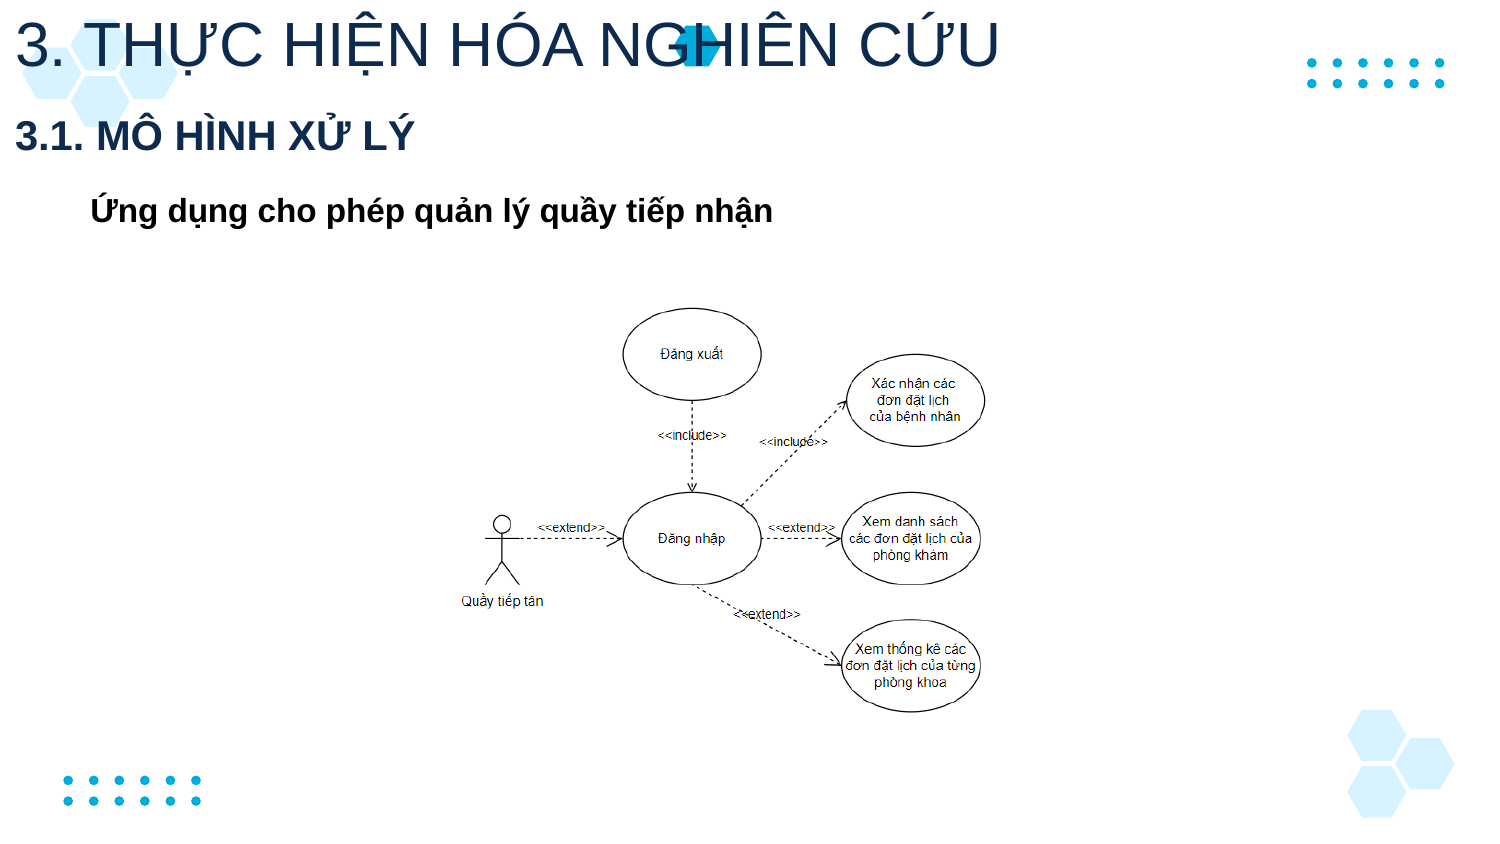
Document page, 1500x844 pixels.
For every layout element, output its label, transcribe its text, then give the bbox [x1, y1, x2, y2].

title 3. THỰC HIỆN HÓA NGHIÊN CỨU [0, 0, 1500, 93]
text_box Ứng dụng cho phép quản lý quầy tiếp nhận [0, 162, 1500, 844]
text_box 3.1. MÔ HÌNH XỬ LÝ [0, 93, 1500, 162]
picture [440, 229, 1087, 821]
